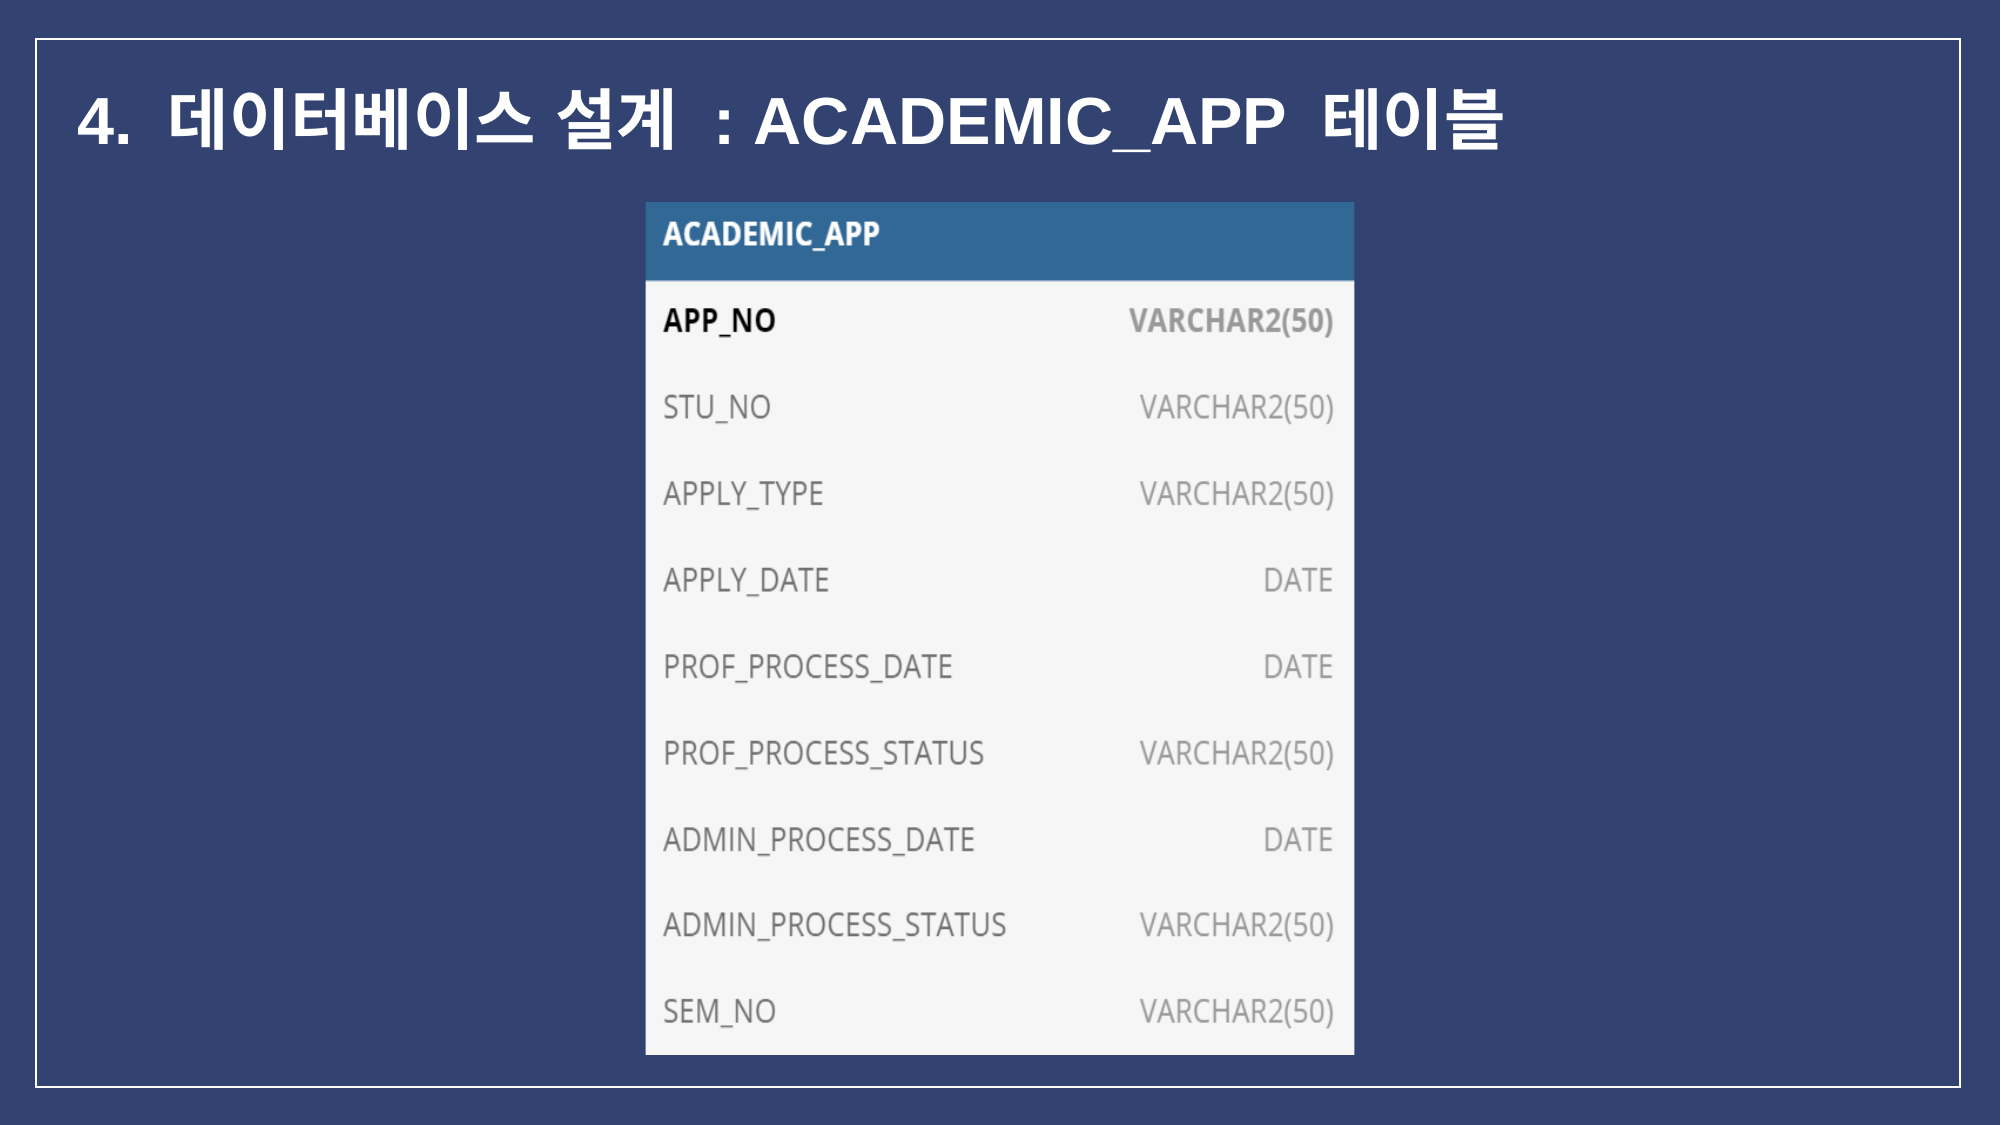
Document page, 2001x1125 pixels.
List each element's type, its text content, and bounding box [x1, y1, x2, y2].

picture [645, 202, 1355, 1055]
text_box 4. 데이터베이스 설계 : ACADEMIC_APP 테이블 [63, 70, 1835, 166]
